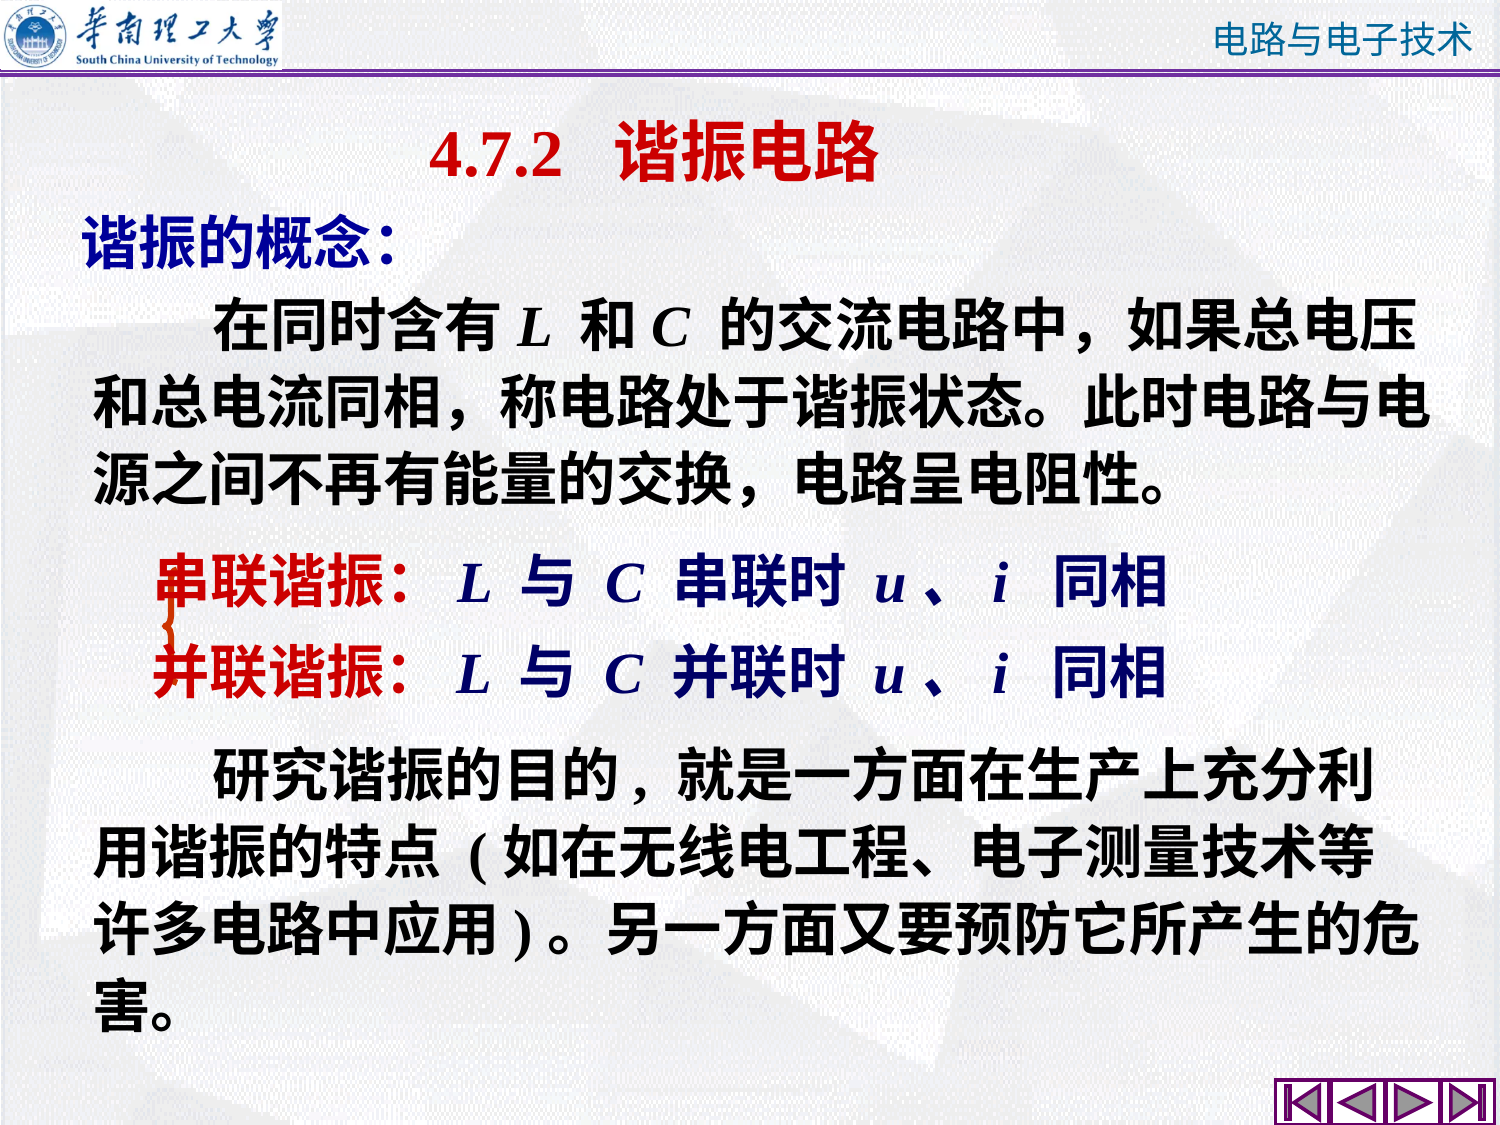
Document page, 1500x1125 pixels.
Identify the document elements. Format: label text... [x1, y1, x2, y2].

text_box 谐振的概念： [66, 198, 446, 284]
title 4.7.2 谐振电路 [414, 111, 1140, 199]
picture [1, 0, 1500, 70]
text_box 在同时含有L 和C 的交流电路中，如果总电压和总电流同相，称电路处于谐振状态。此时电路与电源之间不再有能量的交换，电路呈电阻性。 [77, 273, 1471, 520]
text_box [164, 536, 1136, 714]
text_box 研究谐振的目的, 就是一方面在生产上充分利用谐振的特点 (如在无线电工程、电子测量技术等许多电路中应用)。另一方面又要预防它所产生的危害。 [77, 723, 1437, 1047]
picture [1, 77, 1500, 1125]
